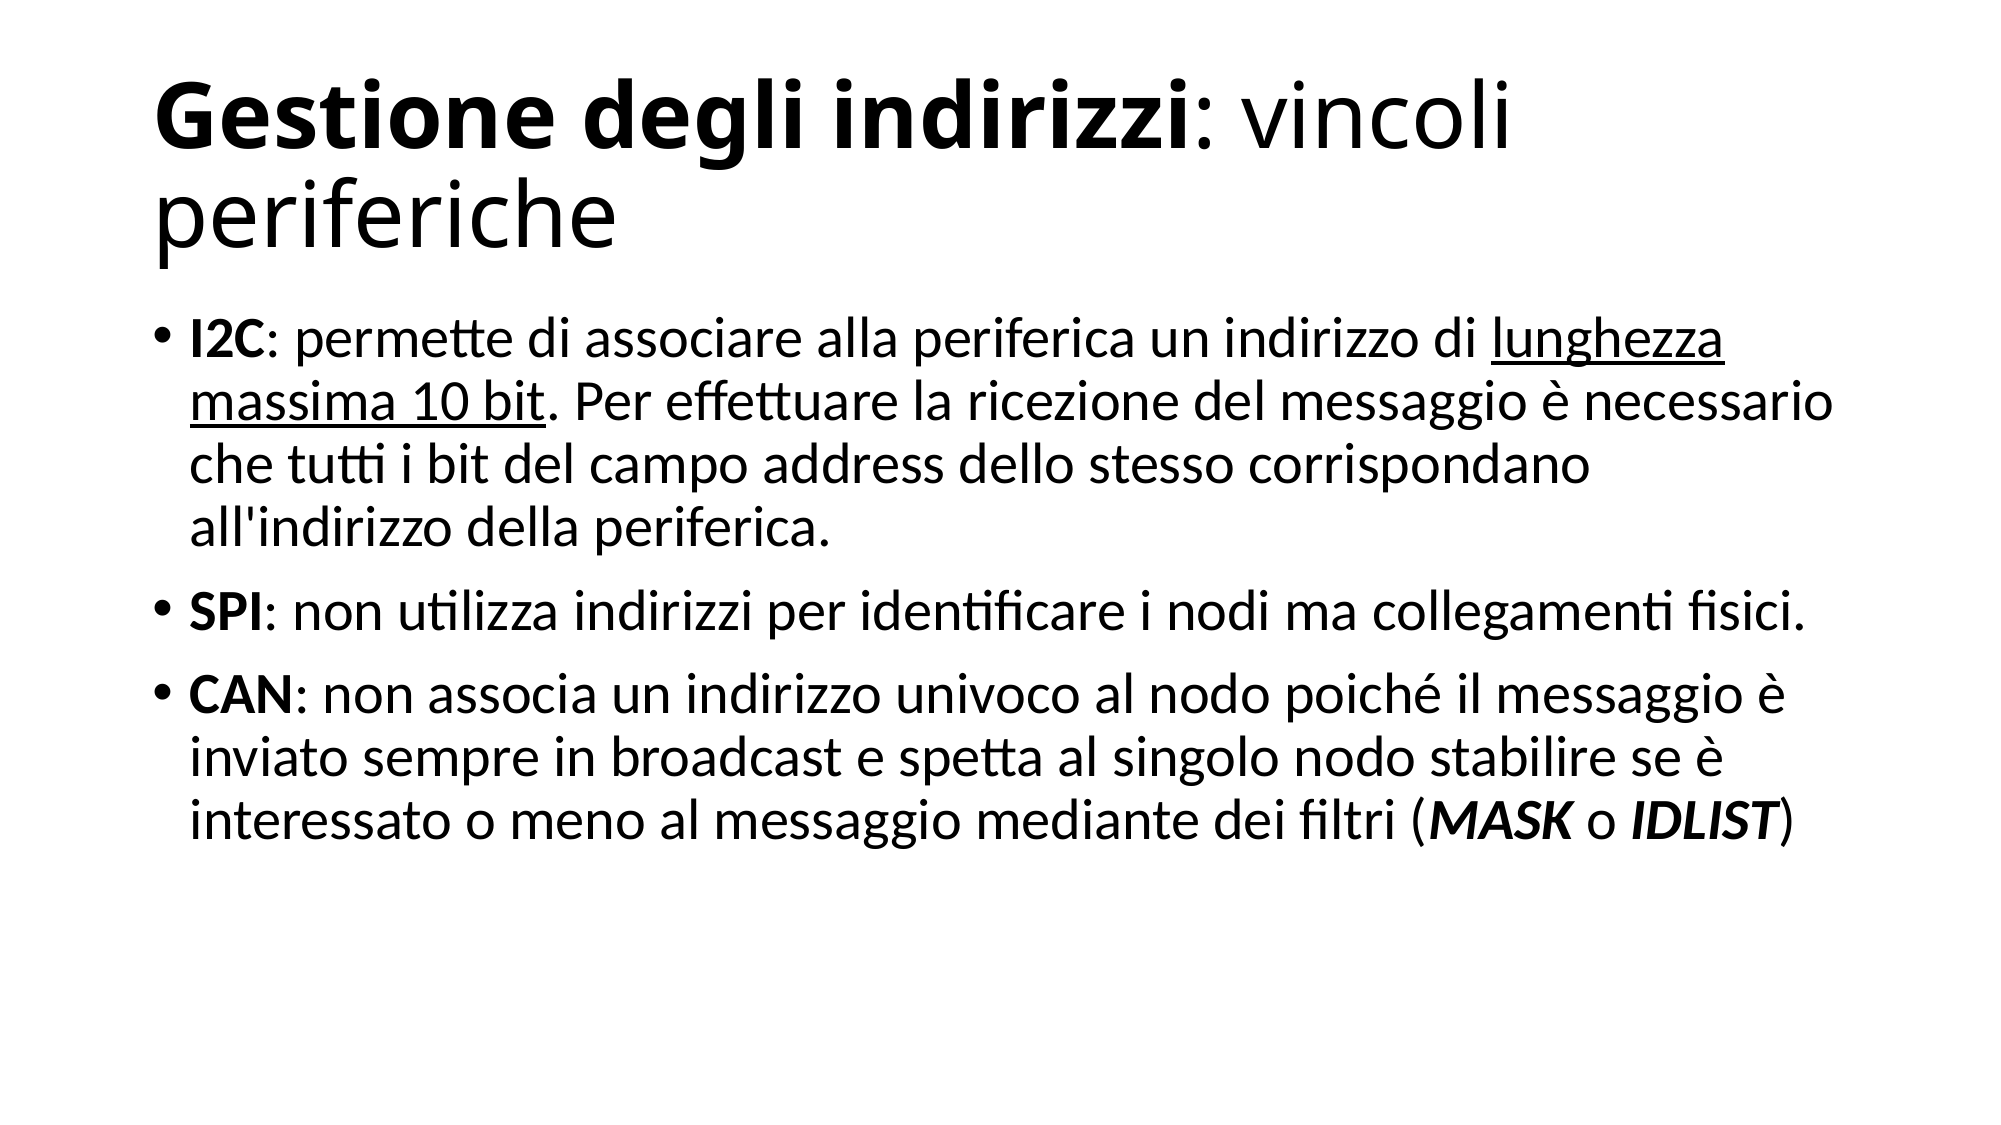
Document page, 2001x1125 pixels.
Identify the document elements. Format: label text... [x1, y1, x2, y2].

title Gestione degli indirizzi: vincoli periferiche [137, 59, 1863, 278]
list I2C: permette di associare alla periferica un indirizzo di lunghezza massima 10 bit. Per effettuare la ricezione del messaggio è necessario che tutti i bit del campo address dello stesso corrispondano all'indirizzo della periferica. SPI: non utilizza indirizzi per identificare i nodi ma collegamenti fisici. CAN: non associa un indirizzo univoco al nodo poiché il messaggio è inviato sempre in broadcast e spetta al singolo nodo stabilire se è interessato o meno al messaggio mediante dei filtri (MASK o IDLIST) [137, 299, 1863, 1014]
